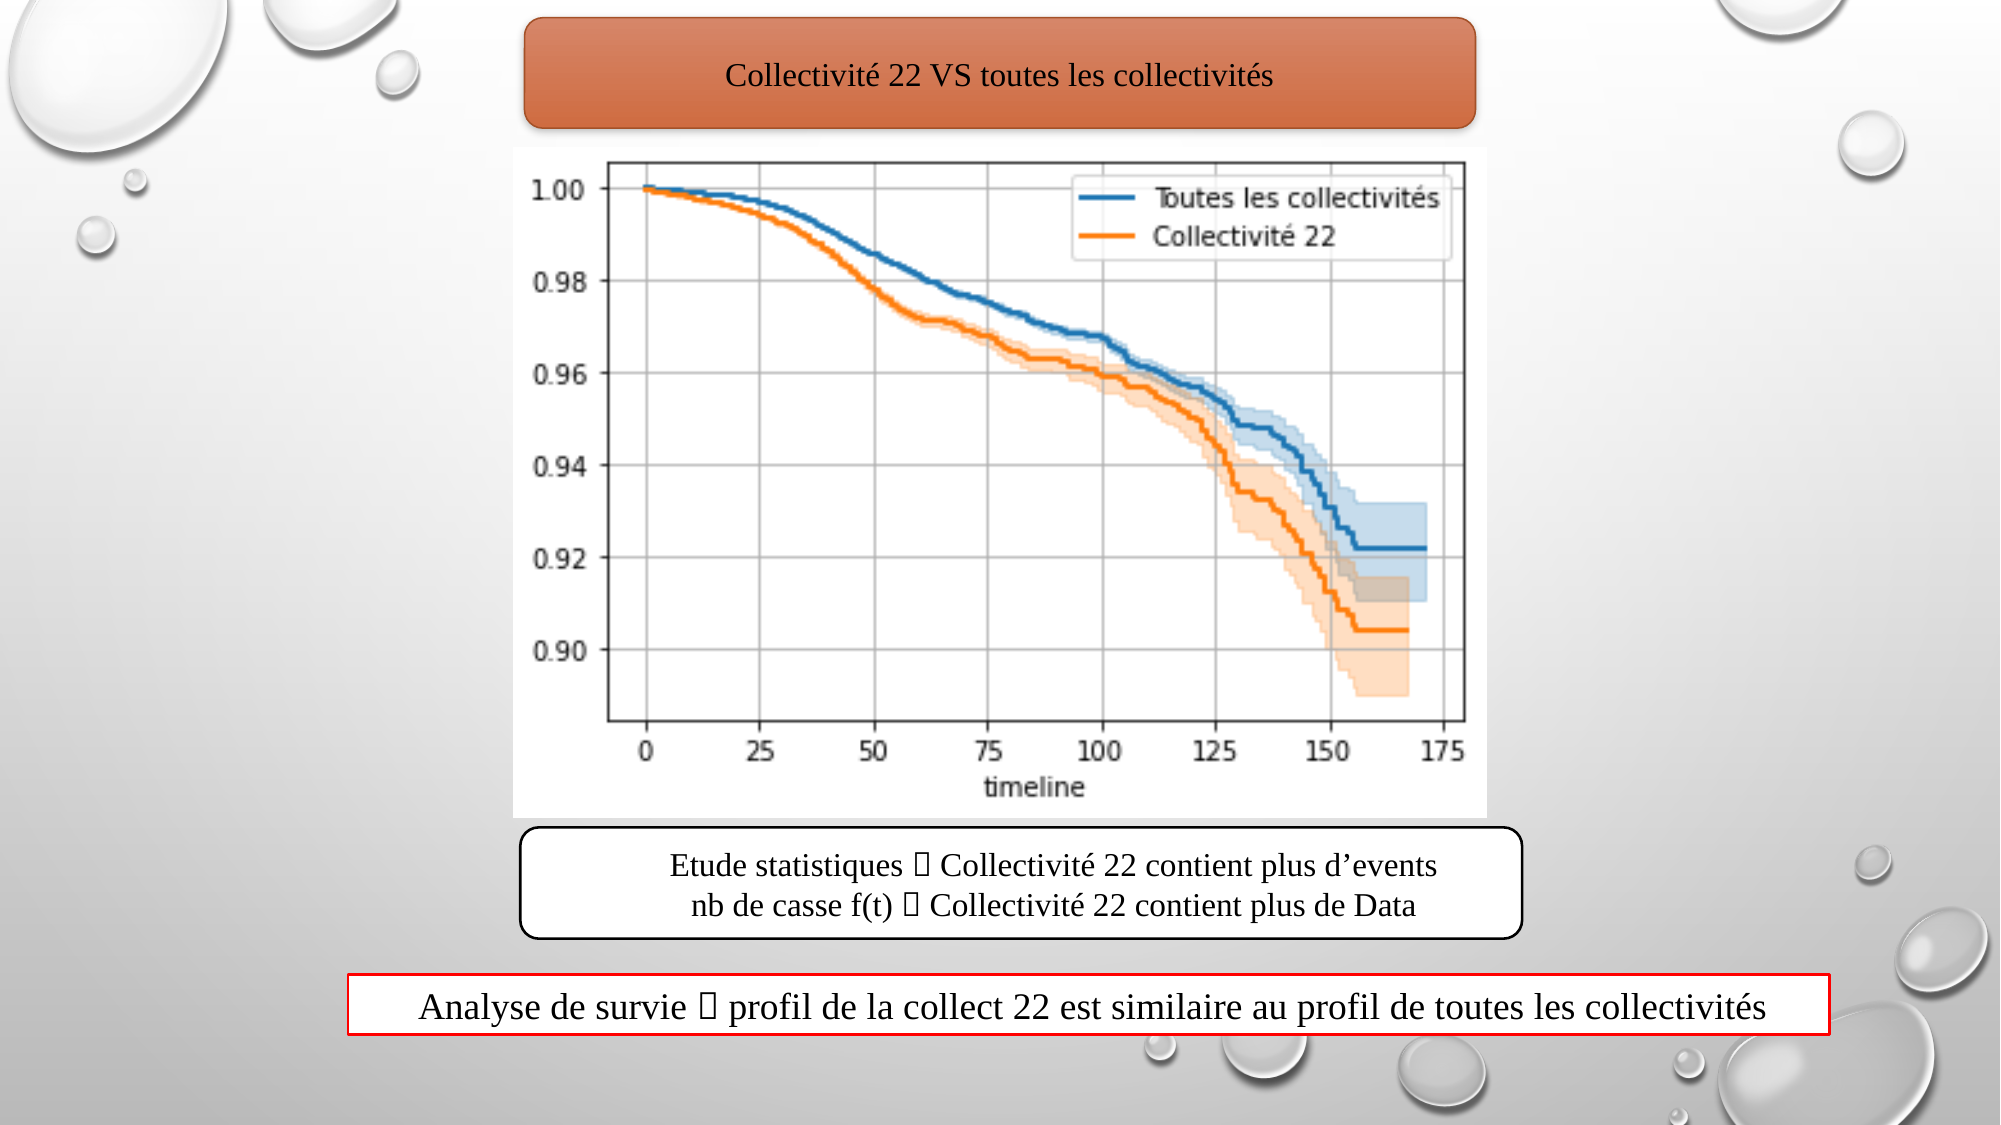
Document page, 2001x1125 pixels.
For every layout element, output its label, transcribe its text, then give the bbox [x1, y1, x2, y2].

picture [0, 0, 2000, 1125]
text_box Analyse de survie  profil de la collect 22 est similaire au profil de toutes les collectivités [347, 973, 1831, 1036]
text_box Collectivité 22 VS toutes les collectivités [523, 16, 1477, 129]
text_box Etude statistiques  Collectivité 22 contient plus d’events nb de casse f(t)  Collectivité 22 contient plus de Data [518, 826, 1524, 940]
